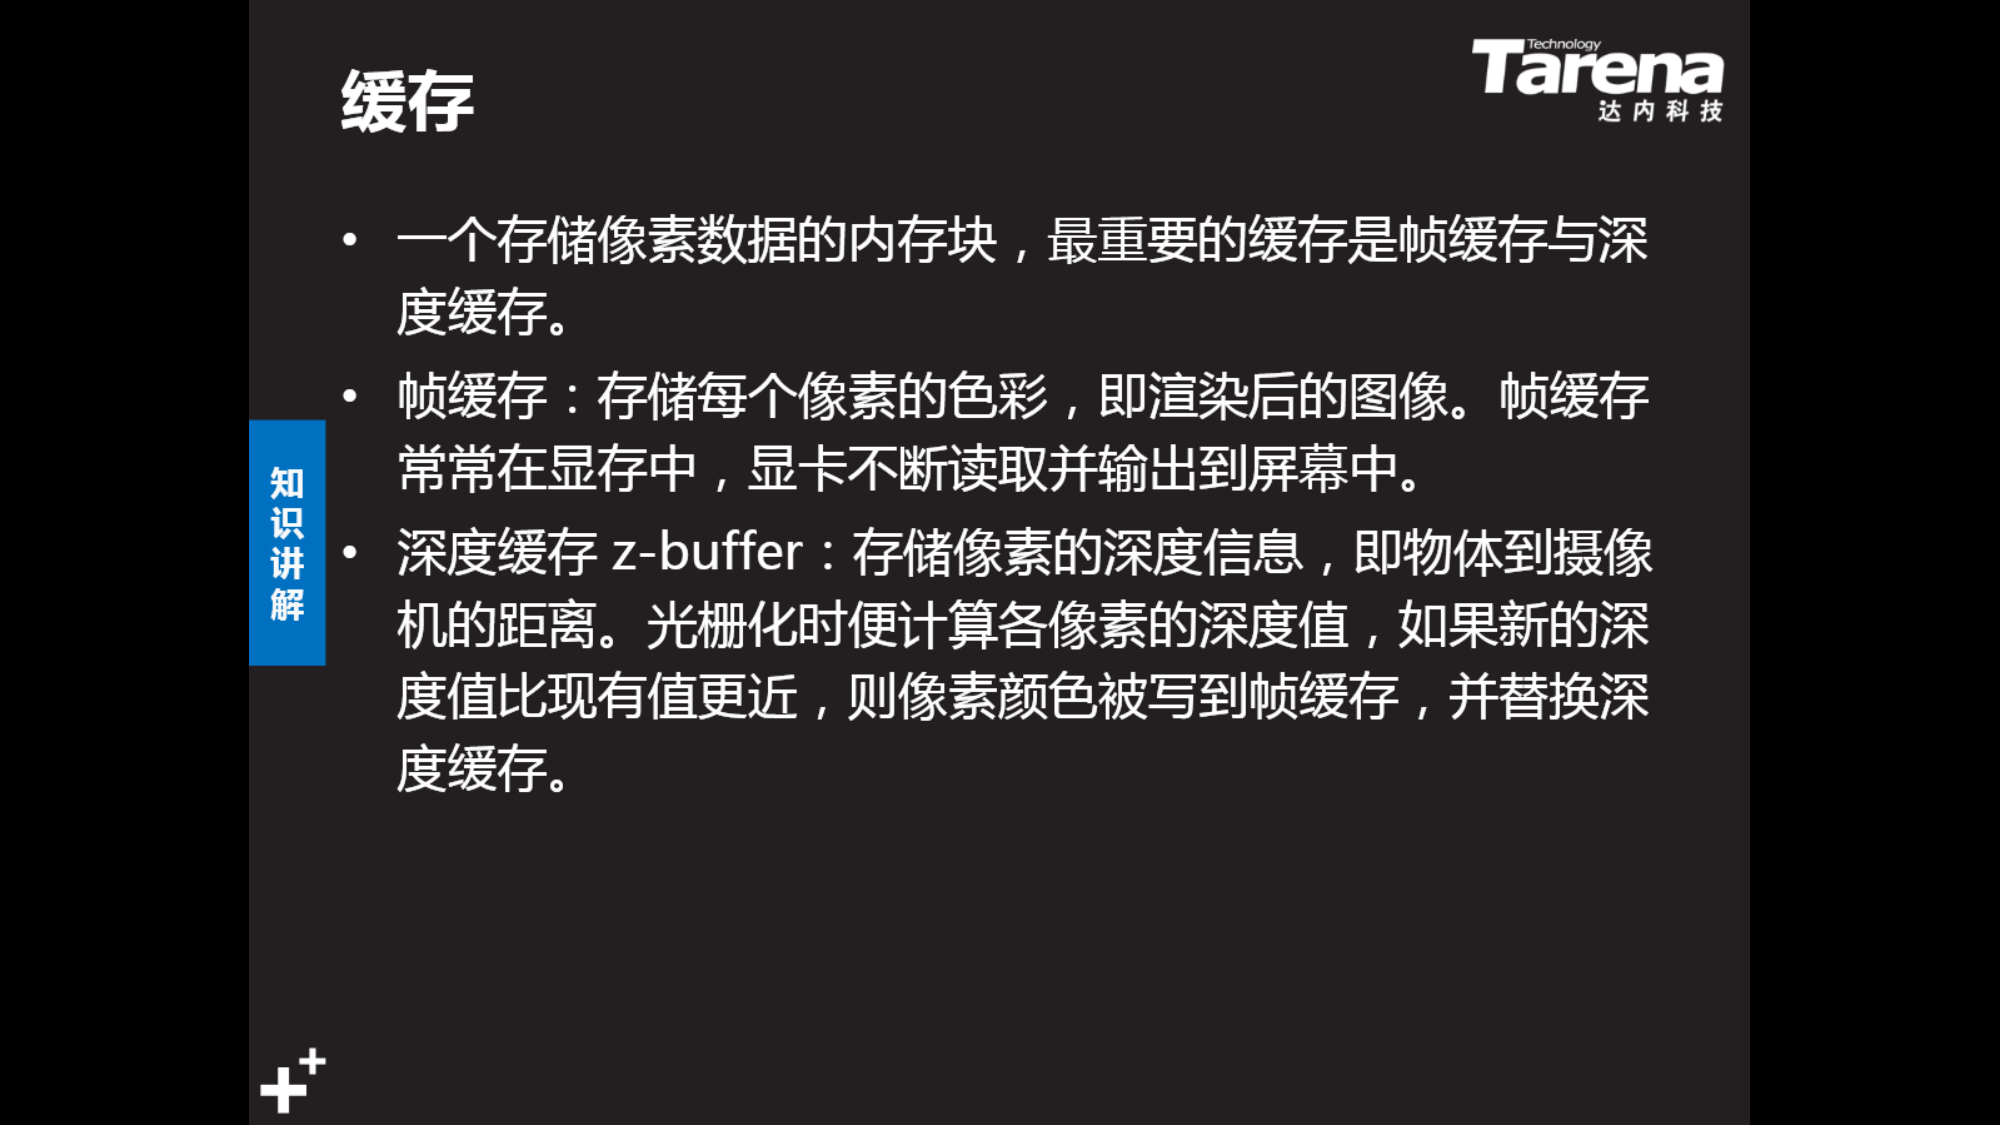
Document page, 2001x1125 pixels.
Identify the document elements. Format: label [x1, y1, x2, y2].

picture [249, 0, 1750, 1125]
